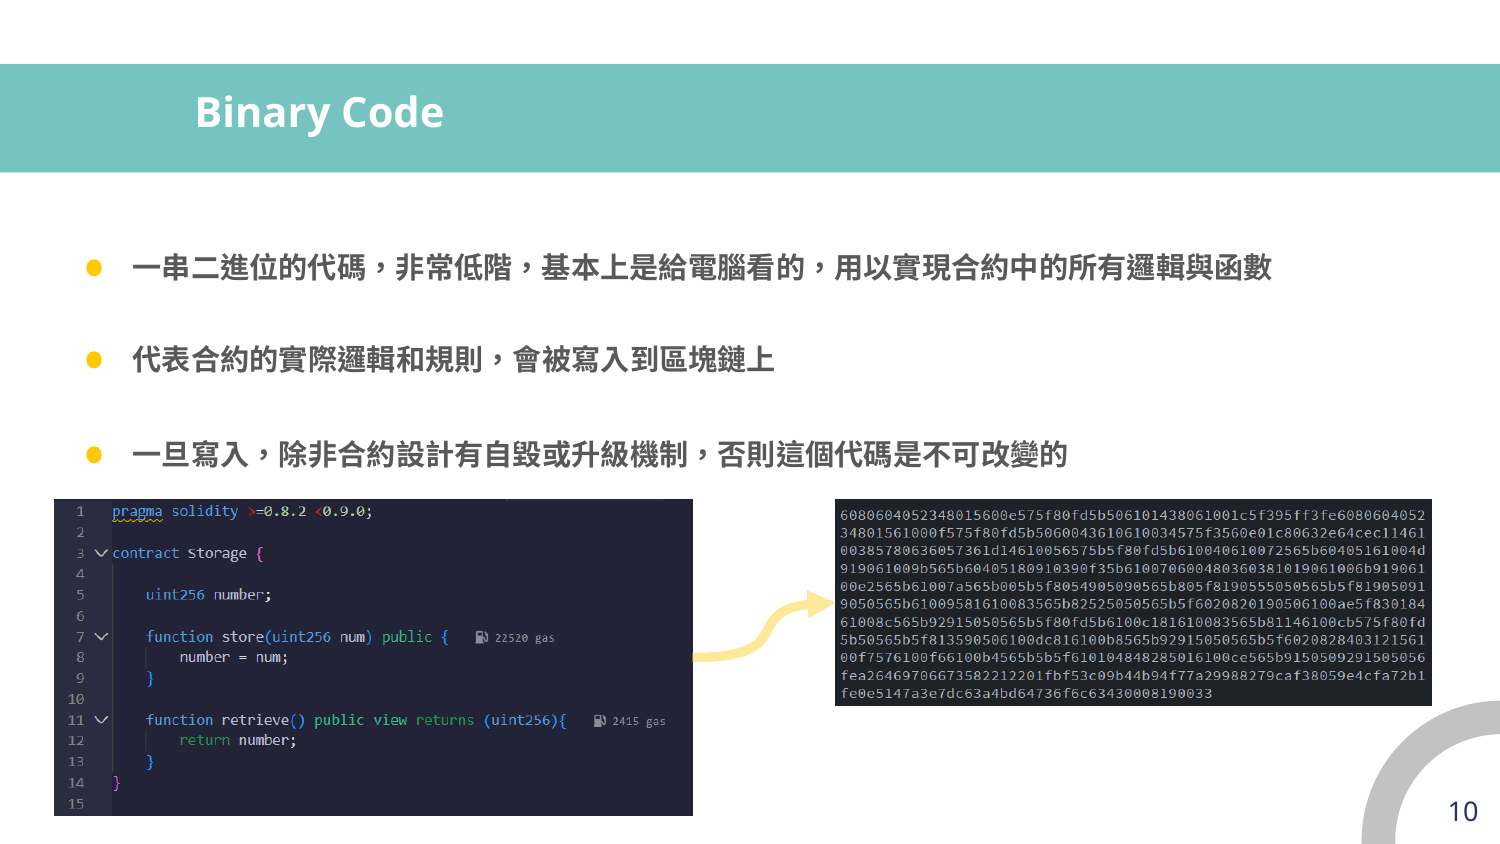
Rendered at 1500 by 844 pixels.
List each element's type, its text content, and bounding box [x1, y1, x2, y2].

picture [54, 499, 693, 816]
title Binary Code [179, 71, 1449, 166]
picture [835, 499, 1432, 706]
text_box 一旦寫入，除非合約設計有自毀或升級機制，否則這個代碼是不可改變的 [117, 421, 1091, 500]
slide_number 10 [1403, 779, 1494, 844]
text_box 一串二進位的代碼，非常低階，基本上是給電腦看的，用以實現合約中的所有邏輯與函數 [117, 234, 1320, 313]
text_box 代表合約的實際邏輯和規則，會被寫入到區塊鏈上 [117, 326, 1000, 405]
text_box [86, 351, 102, 369]
text_box [86, 259, 102, 277]
text_box [86, 446, 102, 464]
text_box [692, 602, 836, 658]
